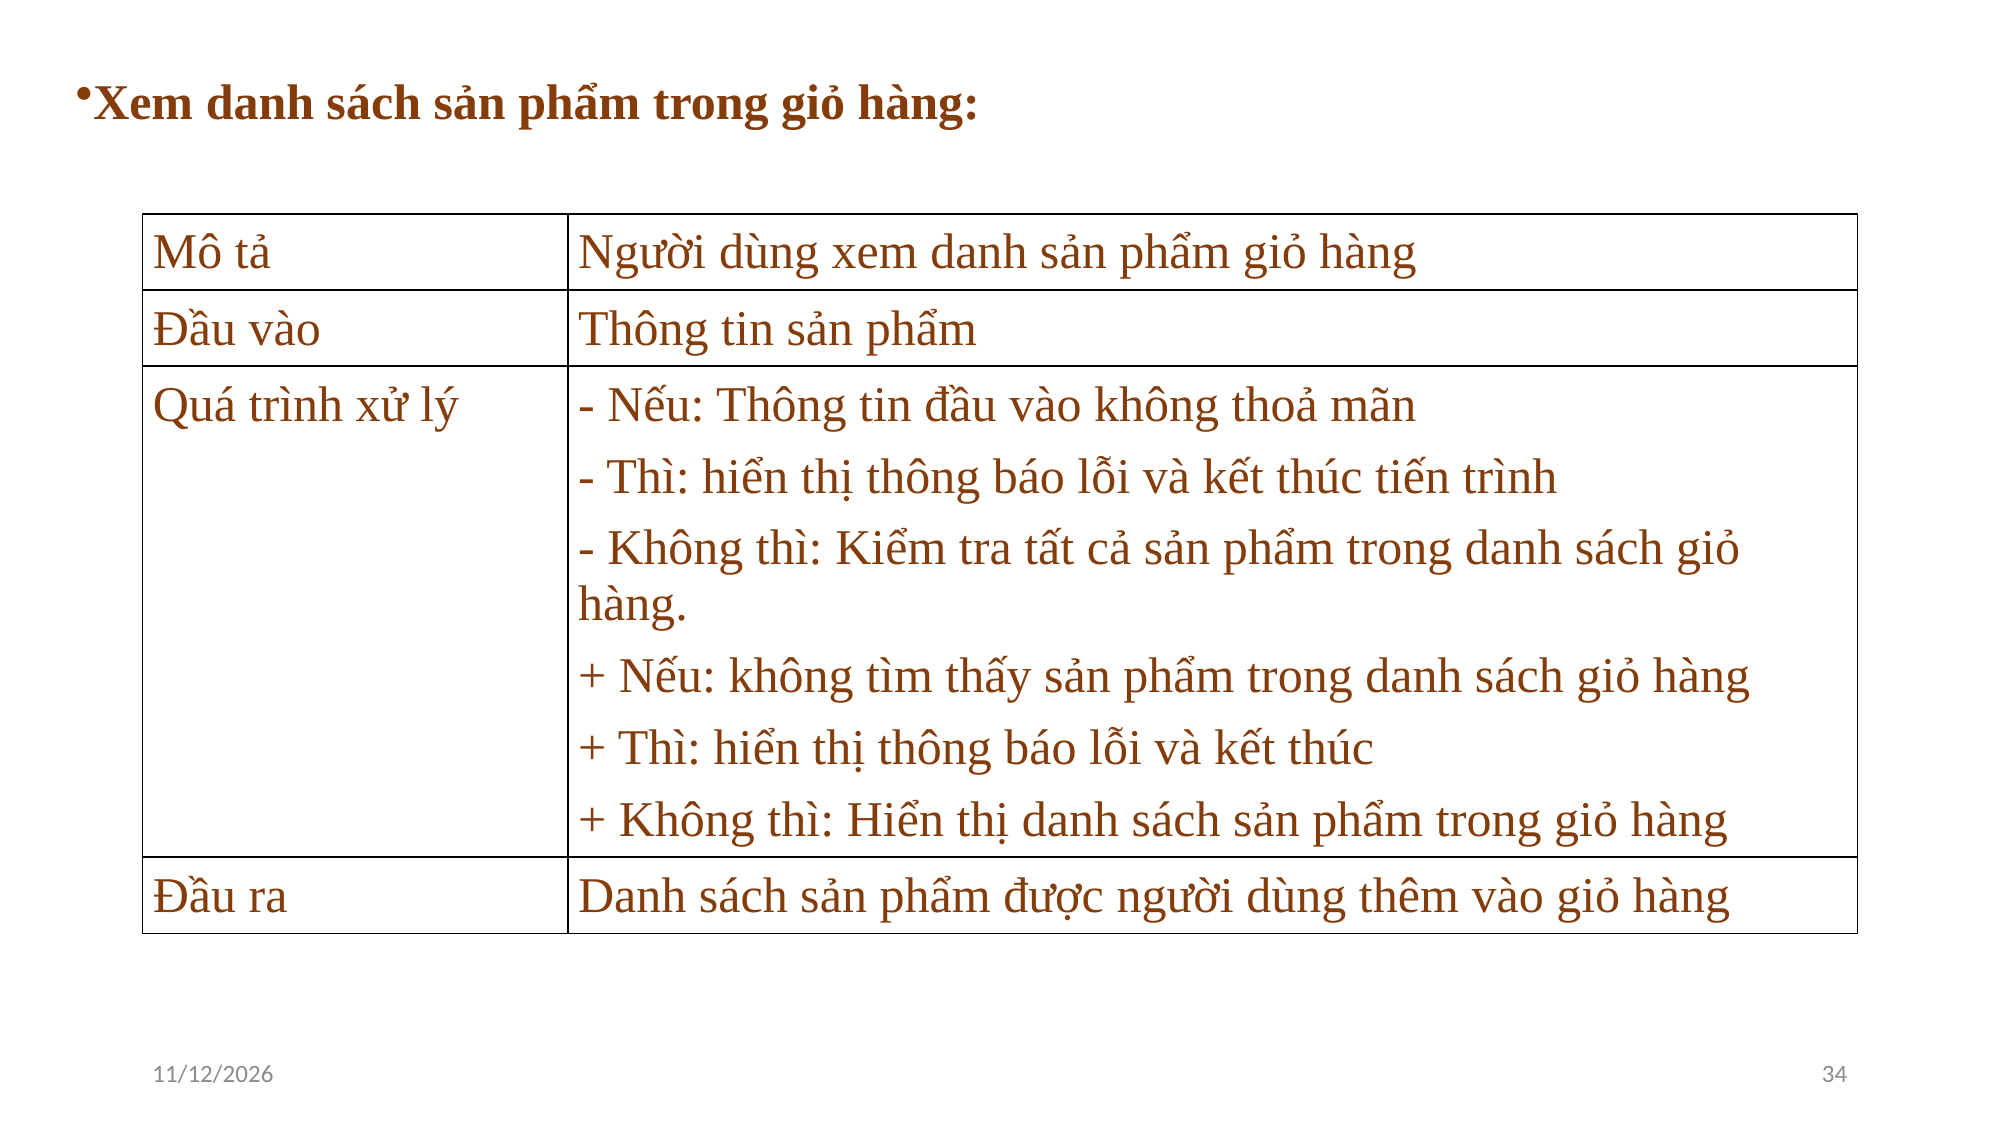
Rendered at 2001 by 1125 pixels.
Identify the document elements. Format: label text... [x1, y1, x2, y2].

table_cell Quá trình xử lý [143, 367, 567, 856]
table_cell - Nếu: Thông tin đầu vào không thoả mãn - Thì: hiển thị thông báo lỗi và kết thúc tiến trình - Không thì: Kiểm tra tất cả sản phẩm trong danh sách giỏ hàng. + Nếu: không tìm thấy sản phẩm trong danh sách giỏ hàng + Thì: hiển thị thông báo lỗi và kết thúc + Không thì: Hiển thị danh sách sản phẩm trong giỏ hàng [569, 367, 1857, 856]
table_header Người dùng xem danh sản phẩm giỏ hàng [569, 215, 1857, 289]
table_cell Đầu vào [143, 291, 567, 365]
text_box Xem danh sách sản phẩm trong giỏ hàng: [60, 9, 996, 250]
table_cell Danh sách sản phẩm được người dùng thêm vào giỏ hàng [569, 858, 1857, 933]
table_cell Đầu ra [143, 858, 567, 933]
table_cell Thông tin sản phẩm [569, 291, 1857, 365]
table_header Mô tả [143, 250, 567, 289]
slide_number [137, 1042, 588, 1103]
slide_number 34 [1412, 1042, 1863, 1103]
